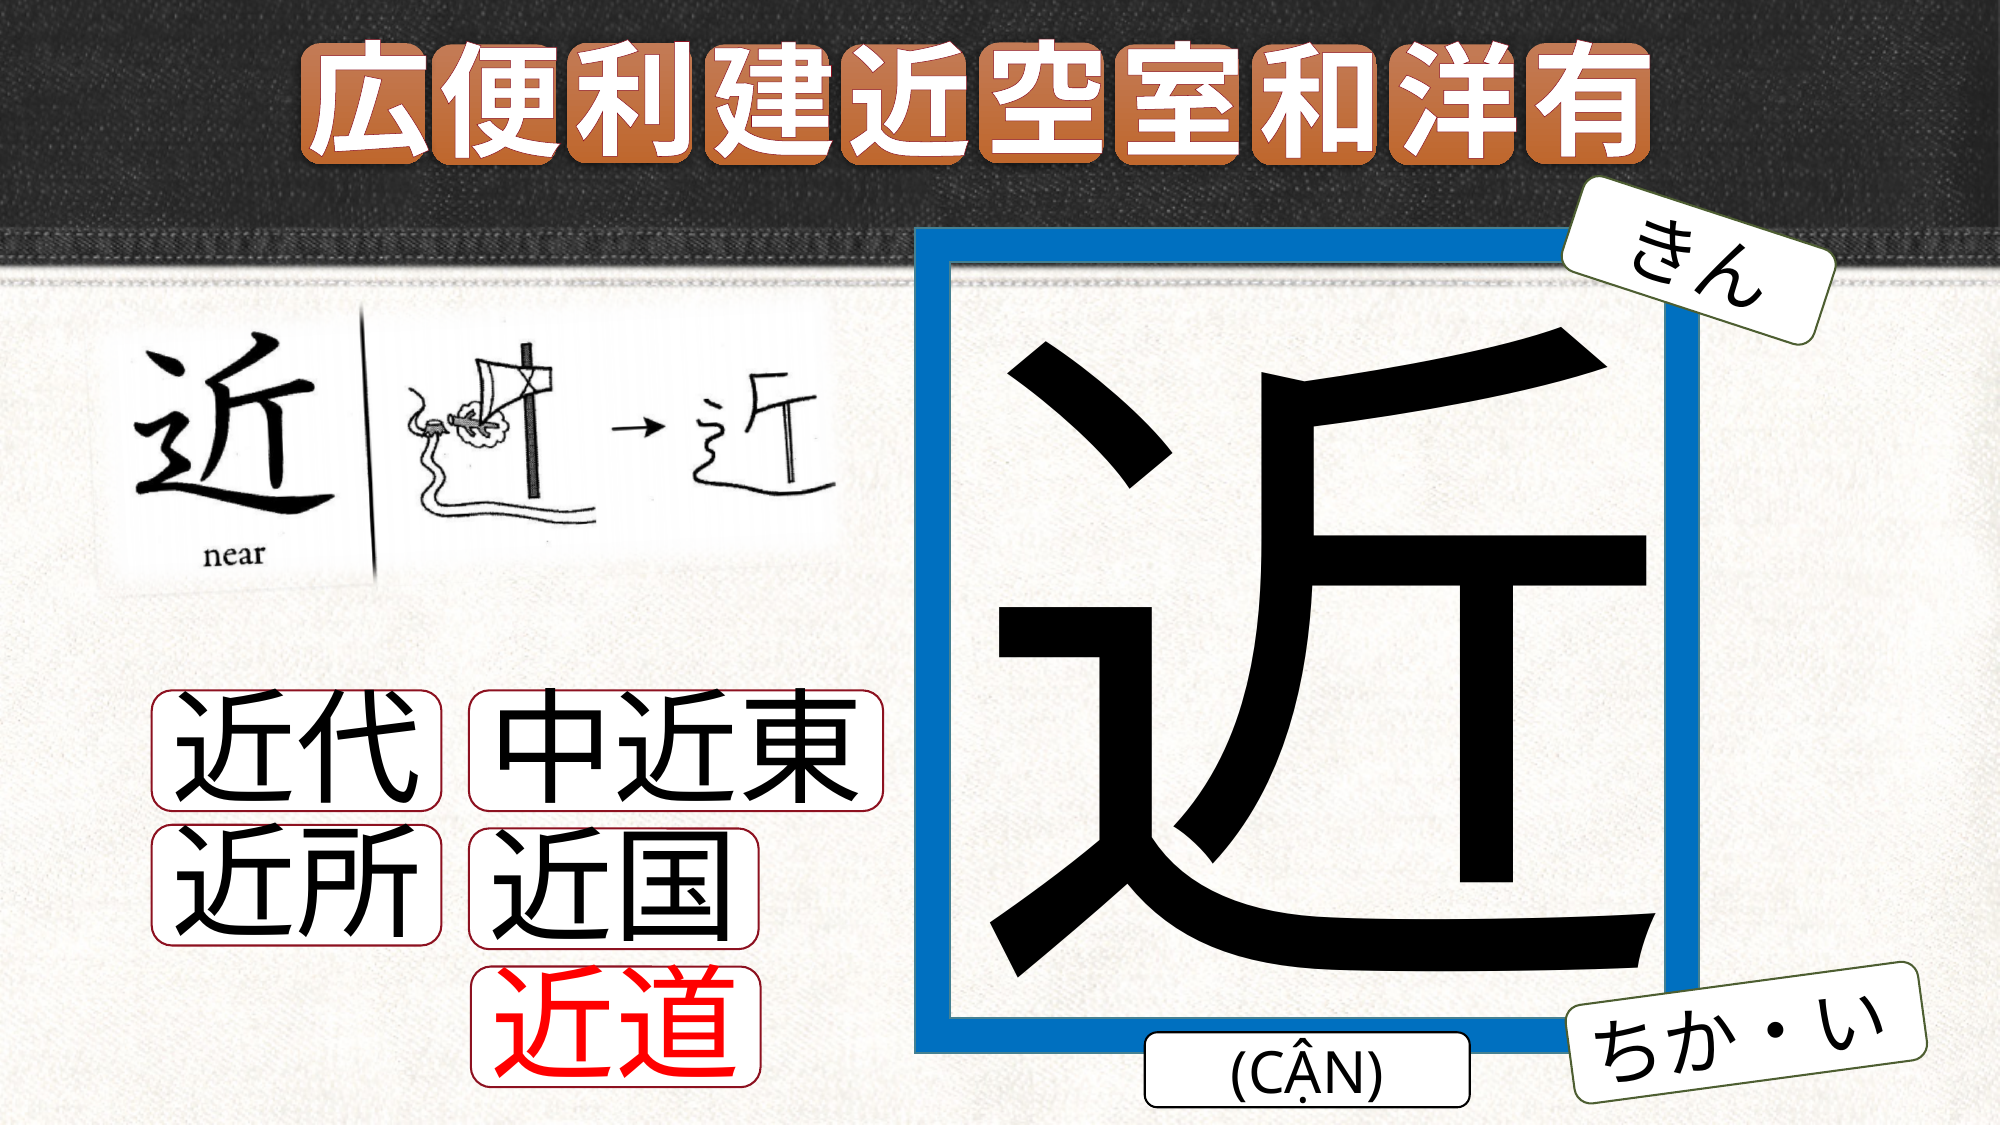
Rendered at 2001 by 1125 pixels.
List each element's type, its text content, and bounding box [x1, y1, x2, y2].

text_box 近 [914, 227, 1568, 1054]
text_box 便 [432, 44, 557, 165]
text_box 近道 [469, 965, 762, 1089]
text_box 近所 [150, 823, 443, 947]
text_box 有 [1525, 42, 1651, 164]
text_box 洋 [1389, 44, 1515, 165]
text_box 広 [300, 42, 426, 164]
text_box 近国 [467, 827, 760, 951]
text_box 近代 [150, 689, 443, 813]
text_box 室 [1114, 44, 1240, 165]
text_box 近 [841, 44, 966, 165]
text_box ちか・い [1564, 960, 1929, 1105]
text_box 和 [1251, 44, 1377, 165]
text_box 建 [704, 44, 830, 165]
text_box 近 [1664, 304, 1700, 992]
text_box きん [1560, 175, 1837, 346]
text_box 中近東 [467, 689, 885, 813]
text_box 空 [978, 42, 1104, 164]
picture [0, 0, 2000, 1125]
text_box 利 [567, 42, 693, 164]
text_box (CẬN) [1143, 1031, 1471, 1109]
